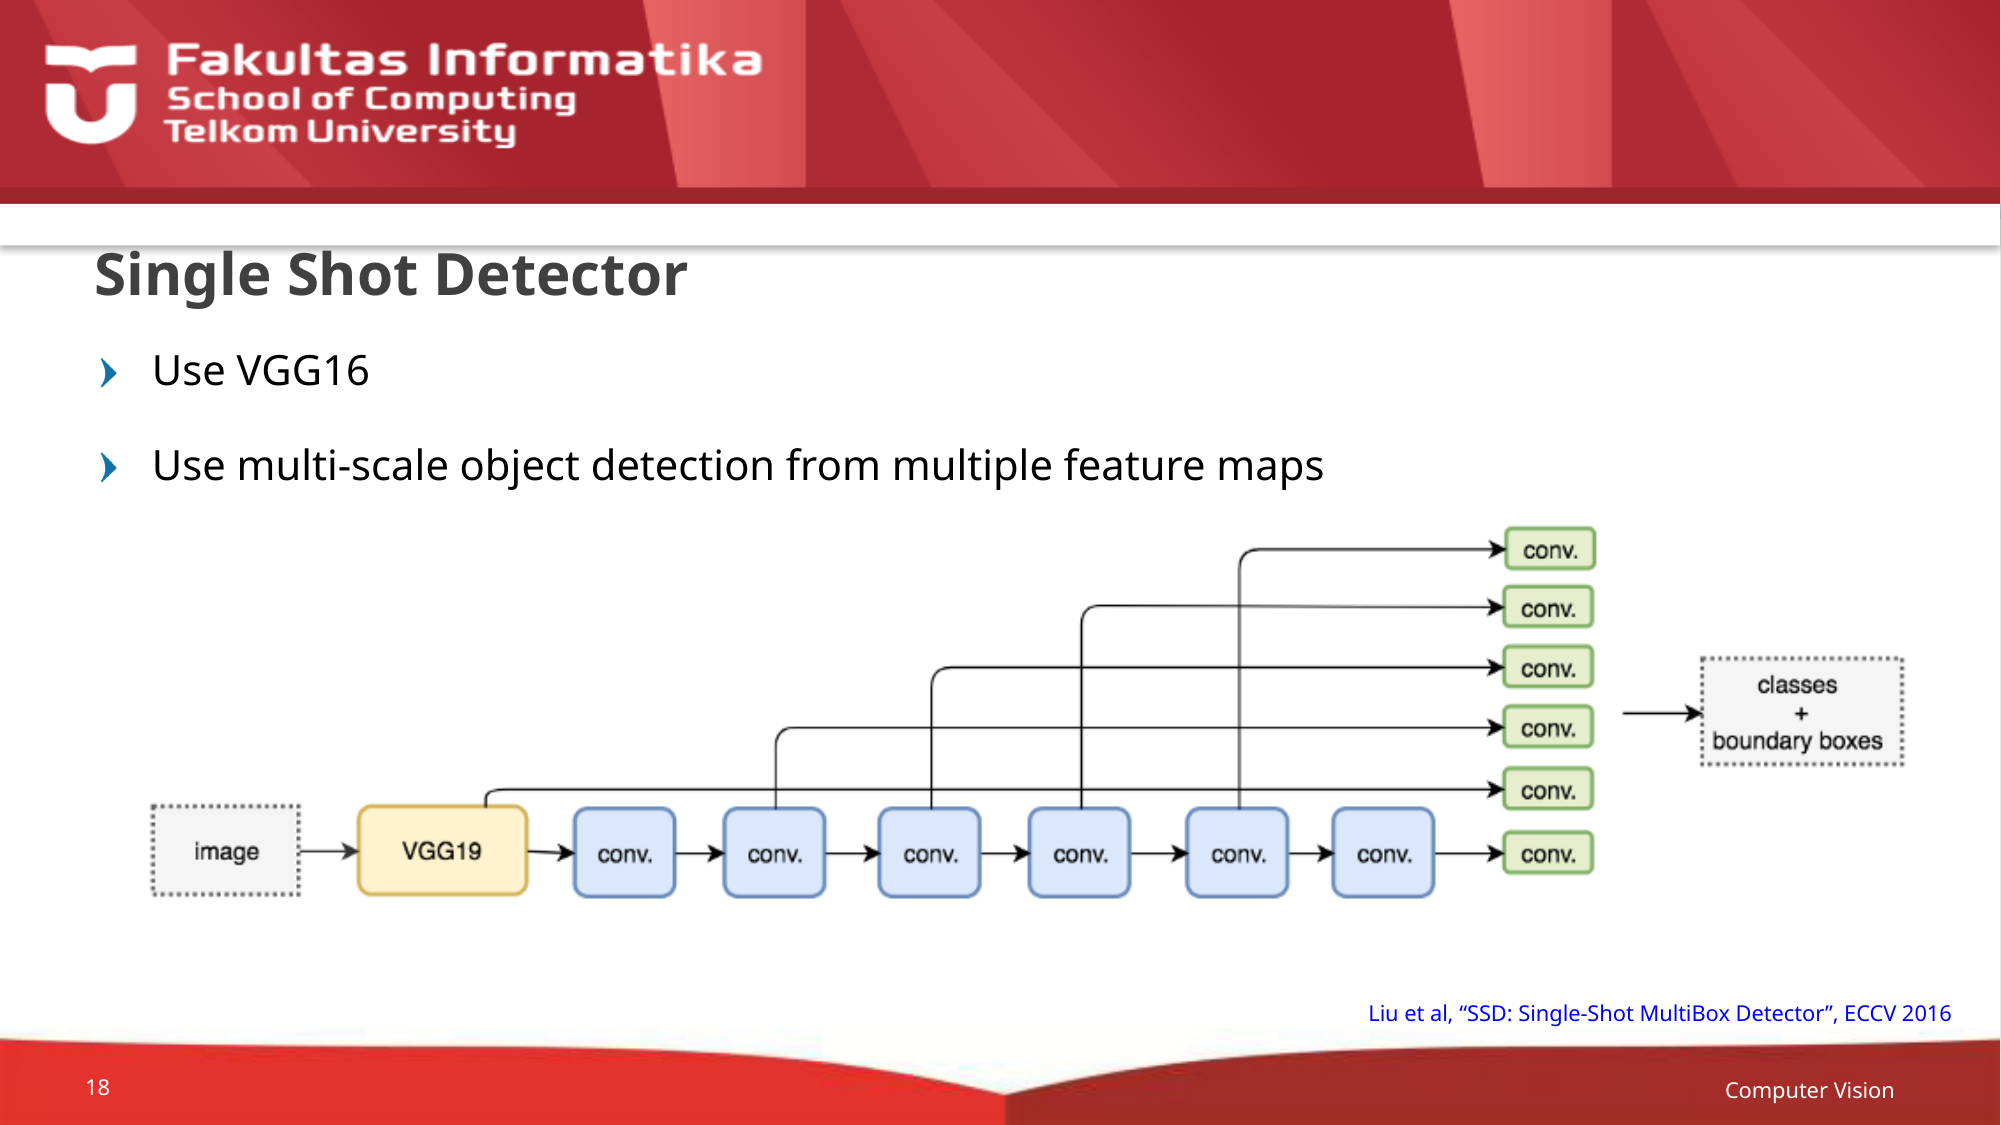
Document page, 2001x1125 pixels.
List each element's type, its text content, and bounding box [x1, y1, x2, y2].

picture [0, 0, 2001, 1125]
slide_number 18 [85, 1058, 164, 1119]
picture [95, 443, 120, 484]
title Single Shot Detector [79, 219, 1901, 325]
list Use VGG16 Use multi-scale object detection from multiple feature maps [80, 329, 1902, 990]
text_box Liu et al, “SSD: Single-Shot MultiBox Detector”, ECCV 2016 [828, 992, 1968, 1034]
list Computer Vision [1185, 1058, 1911, 1119]
picture [145, 520, 1911, 906]
picture [95, 349, 120, 389]
